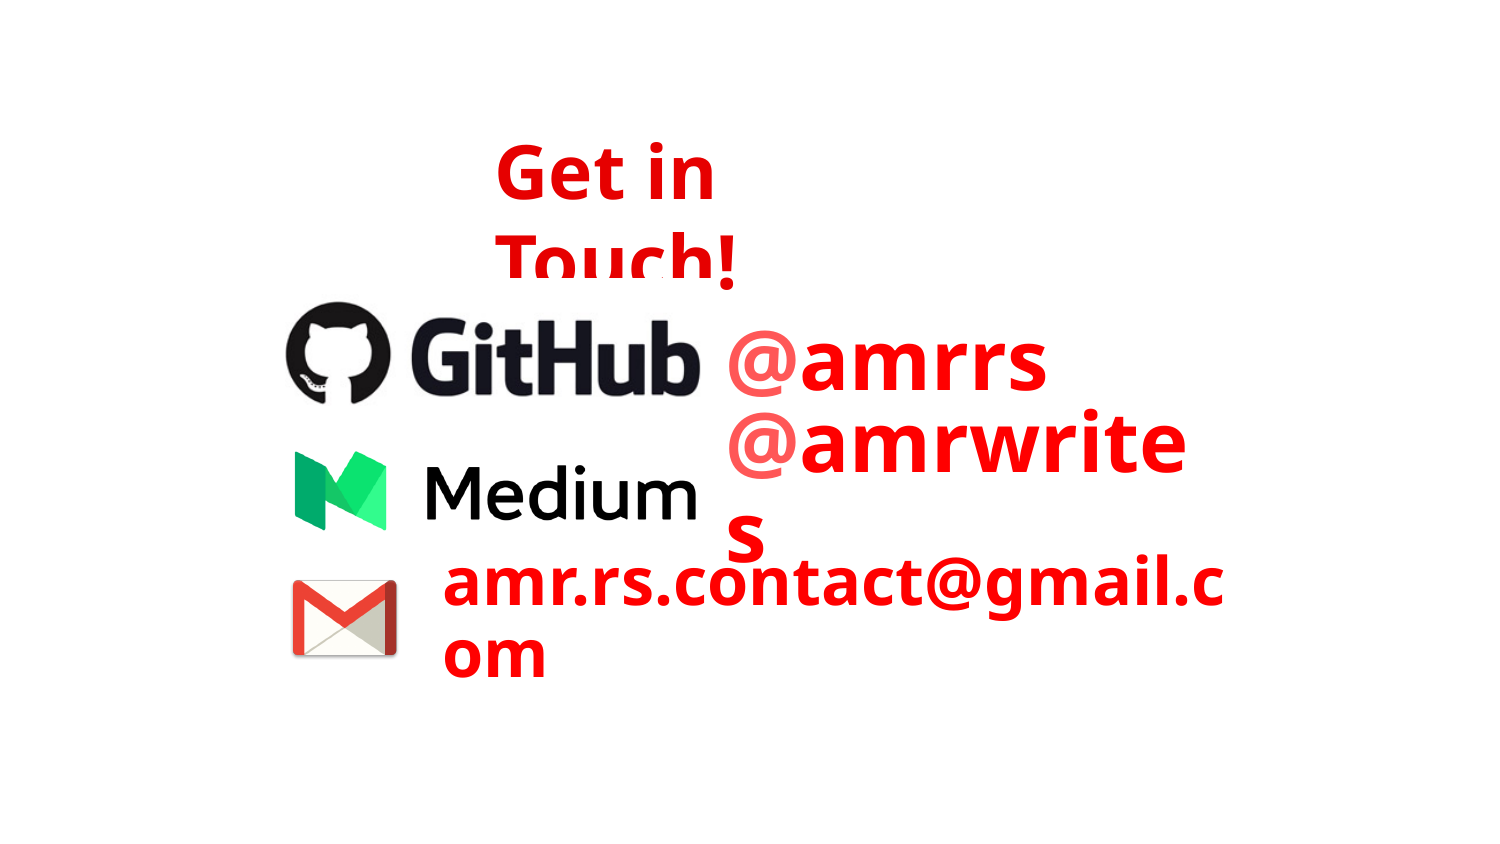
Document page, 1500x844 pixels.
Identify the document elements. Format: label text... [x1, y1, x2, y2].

picture [287, 437, 711, 543]
picture [287, 562, 402, 677]
text_box @amrrs [719, 325, 1123, 402]
text_box @amrwrites [715, 451, 1215, 529]
text_box amr.rs.contact@gmail.com [427, 581, 1256, 658]
title Get in Touch! [494, 124, 937, 253]
picture [276, 278, 714, 421]
